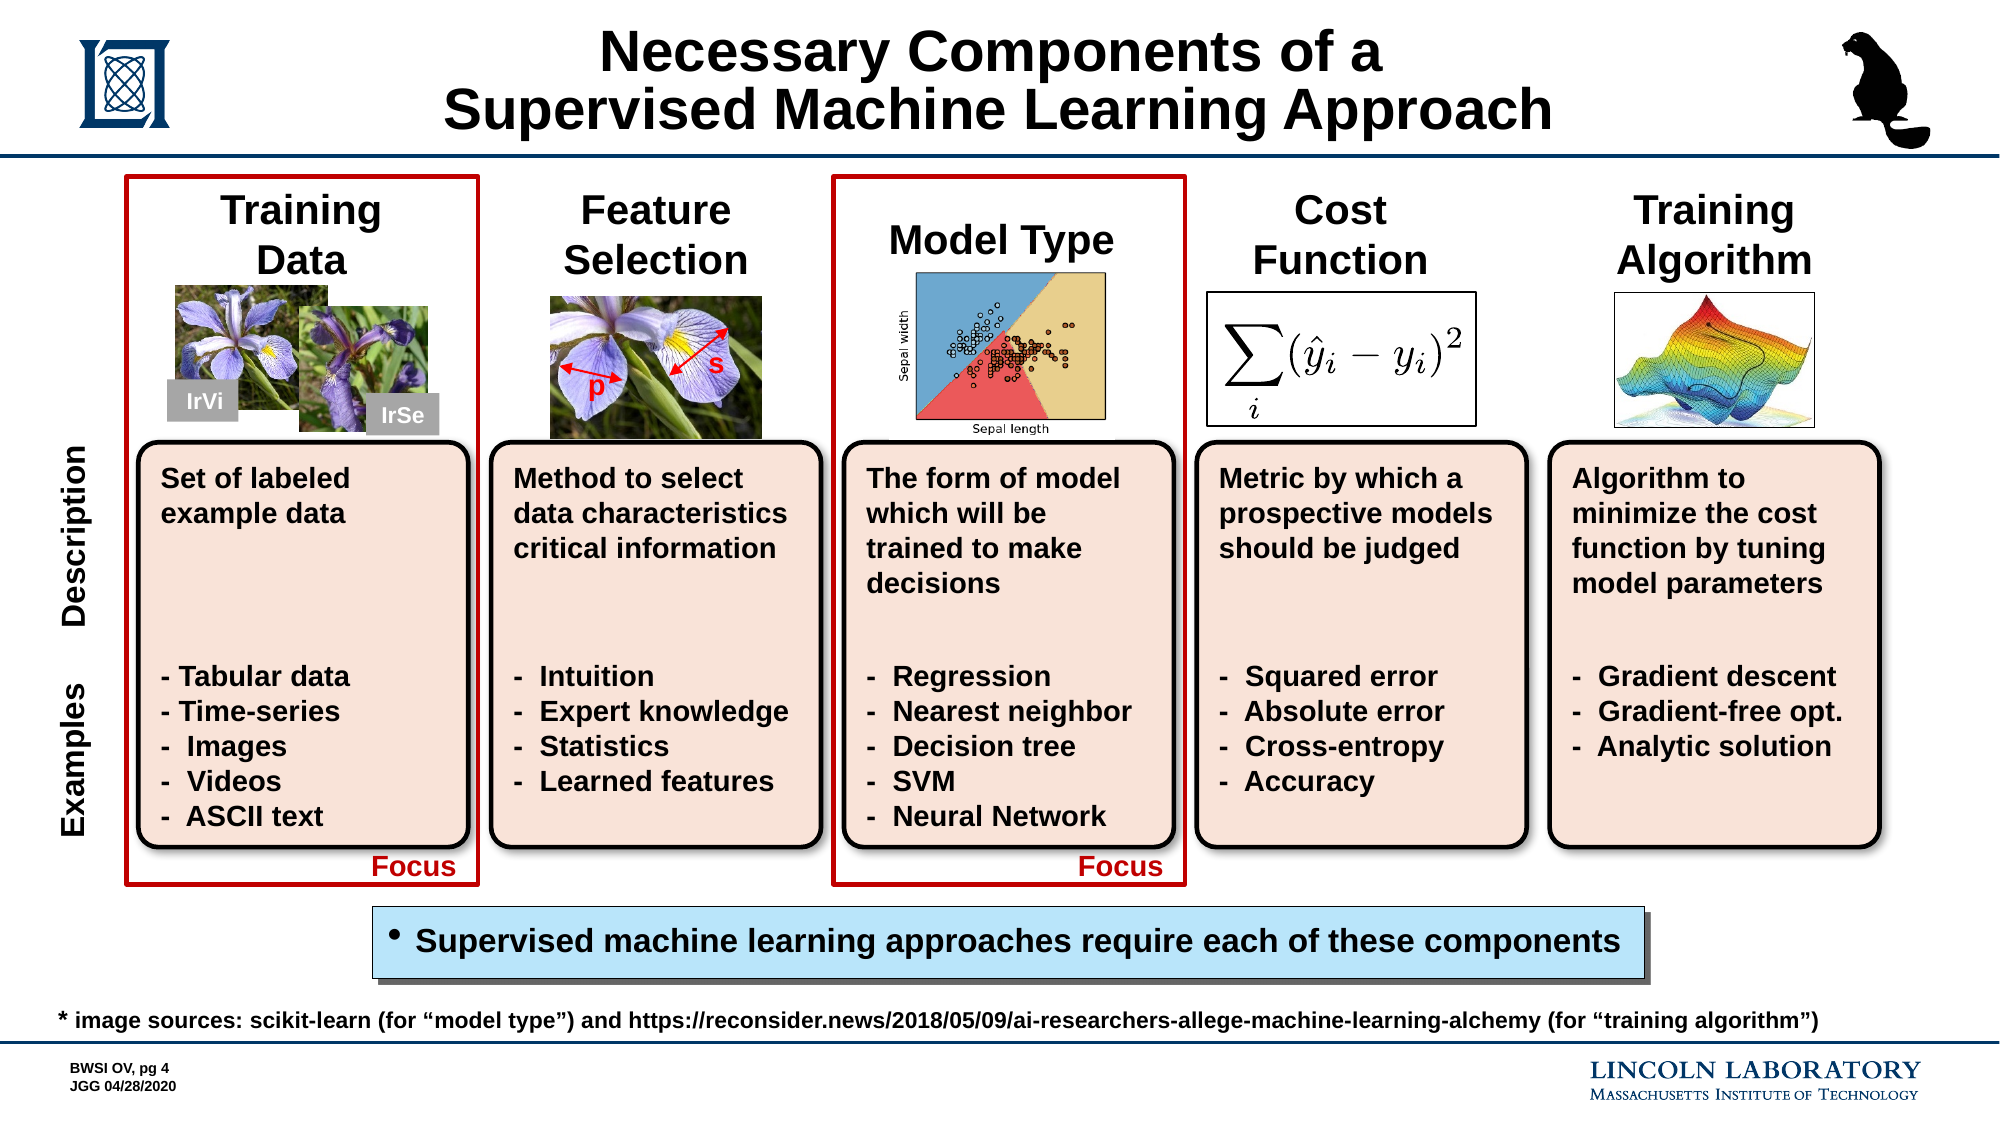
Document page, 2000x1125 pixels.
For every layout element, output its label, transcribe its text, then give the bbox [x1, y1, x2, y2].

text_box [299, 306, 440, 437]
text_box [491, 442, 822, 848]
text_box - Gradient descent - Gradient-free opt. - Analytic solution [1557, 649, 1872, 840]
title Necessary Components of a Supervised Machine Learning Approach [205, 16, 1794, 151]
picture [1614, 292, 1815, 428]
text_box * image sources: scikit-learn (for “model type”) and https://reconsider.news/2018/05/09/ai-researchers-allege-machine-learning-alchemy (for “training algorithm”) [43, 996, 1900, 1041]
text_box Algorithm to minimize the cost function by tuning model parameters [1557, 451, 1872, 607]
text_box [833, 176, 1185, 885]
text_box Cost Function [1207, 175, 1475, 291]
text_box Examples [43, 644, 98, 854]
picture [1830, 20, 1942, 156]
picture [1588, 1061, 1921, 1100]
text_box Feature Selection [539, 175, 773, 291]
text_box Metric by which a prospective models should be judged [1204, 451, 1520, 572]
text_box - Squared error - Absolute error - Cross-entropy - Accuracy [1204, 649, 1520, 840]
text_box Description [44, 387, 99, 643]
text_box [549, 296, 763, 439]
text_box Focus [1061, 840, 1181, 890]
text_box [1549, 442, 1880, 848]
text_box [1196, 442, 1527, 848]
picture [889, 270, 1115, 440]
text_box Supervised machine learning approaches require each of these components [372, 906, 1645, 979]
text_box Focus [354, 840, 474, 890]
text_box Training Algorithm [1593, 175, 1836, 291]
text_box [166, 284, 328, 423]
text_box Method to select data characteristics critical information [498, 451, 814, 572]
picture [79, 40, 170, 128]
text_box - Intuition - Expert knowledge - Statistics - Learned features [498, 649, 814, 805]
text_box [126, 176, 478, 885]
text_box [1207, 291, 1477, 427]
